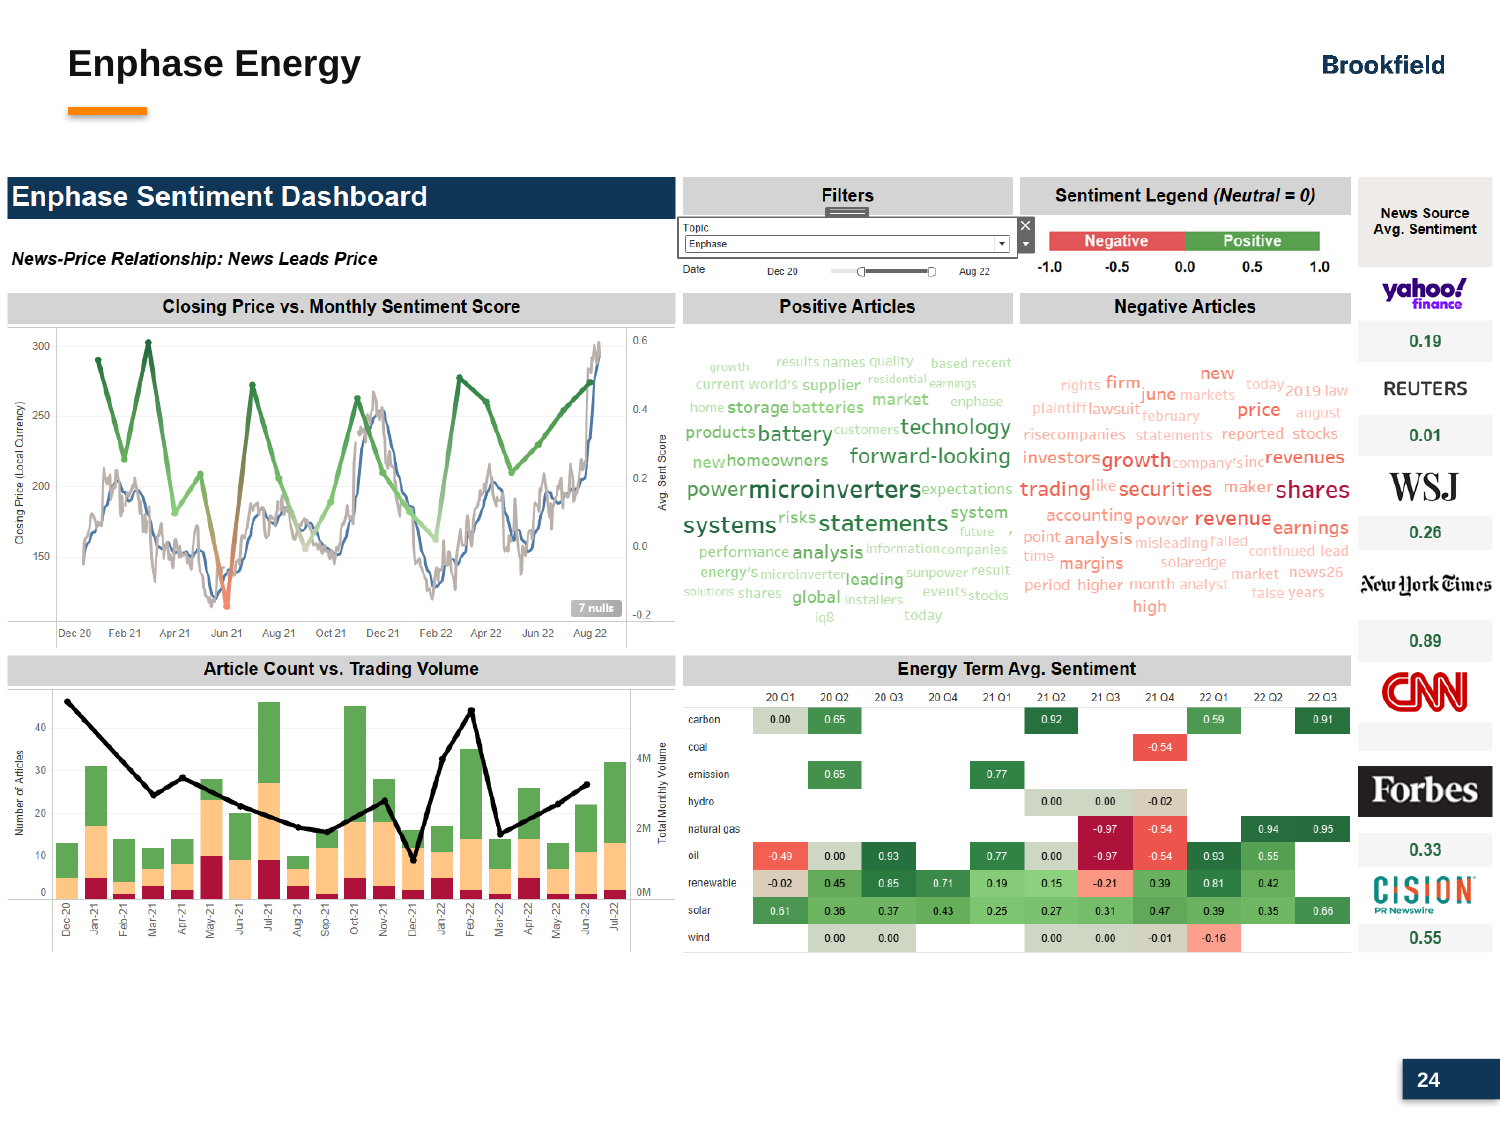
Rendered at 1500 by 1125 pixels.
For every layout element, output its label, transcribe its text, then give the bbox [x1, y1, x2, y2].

title Enphase Energy [52, 36, 1293, 95]
picture [0, 171, 1500, 954]
picture [1323, 55, 1444, 74]
